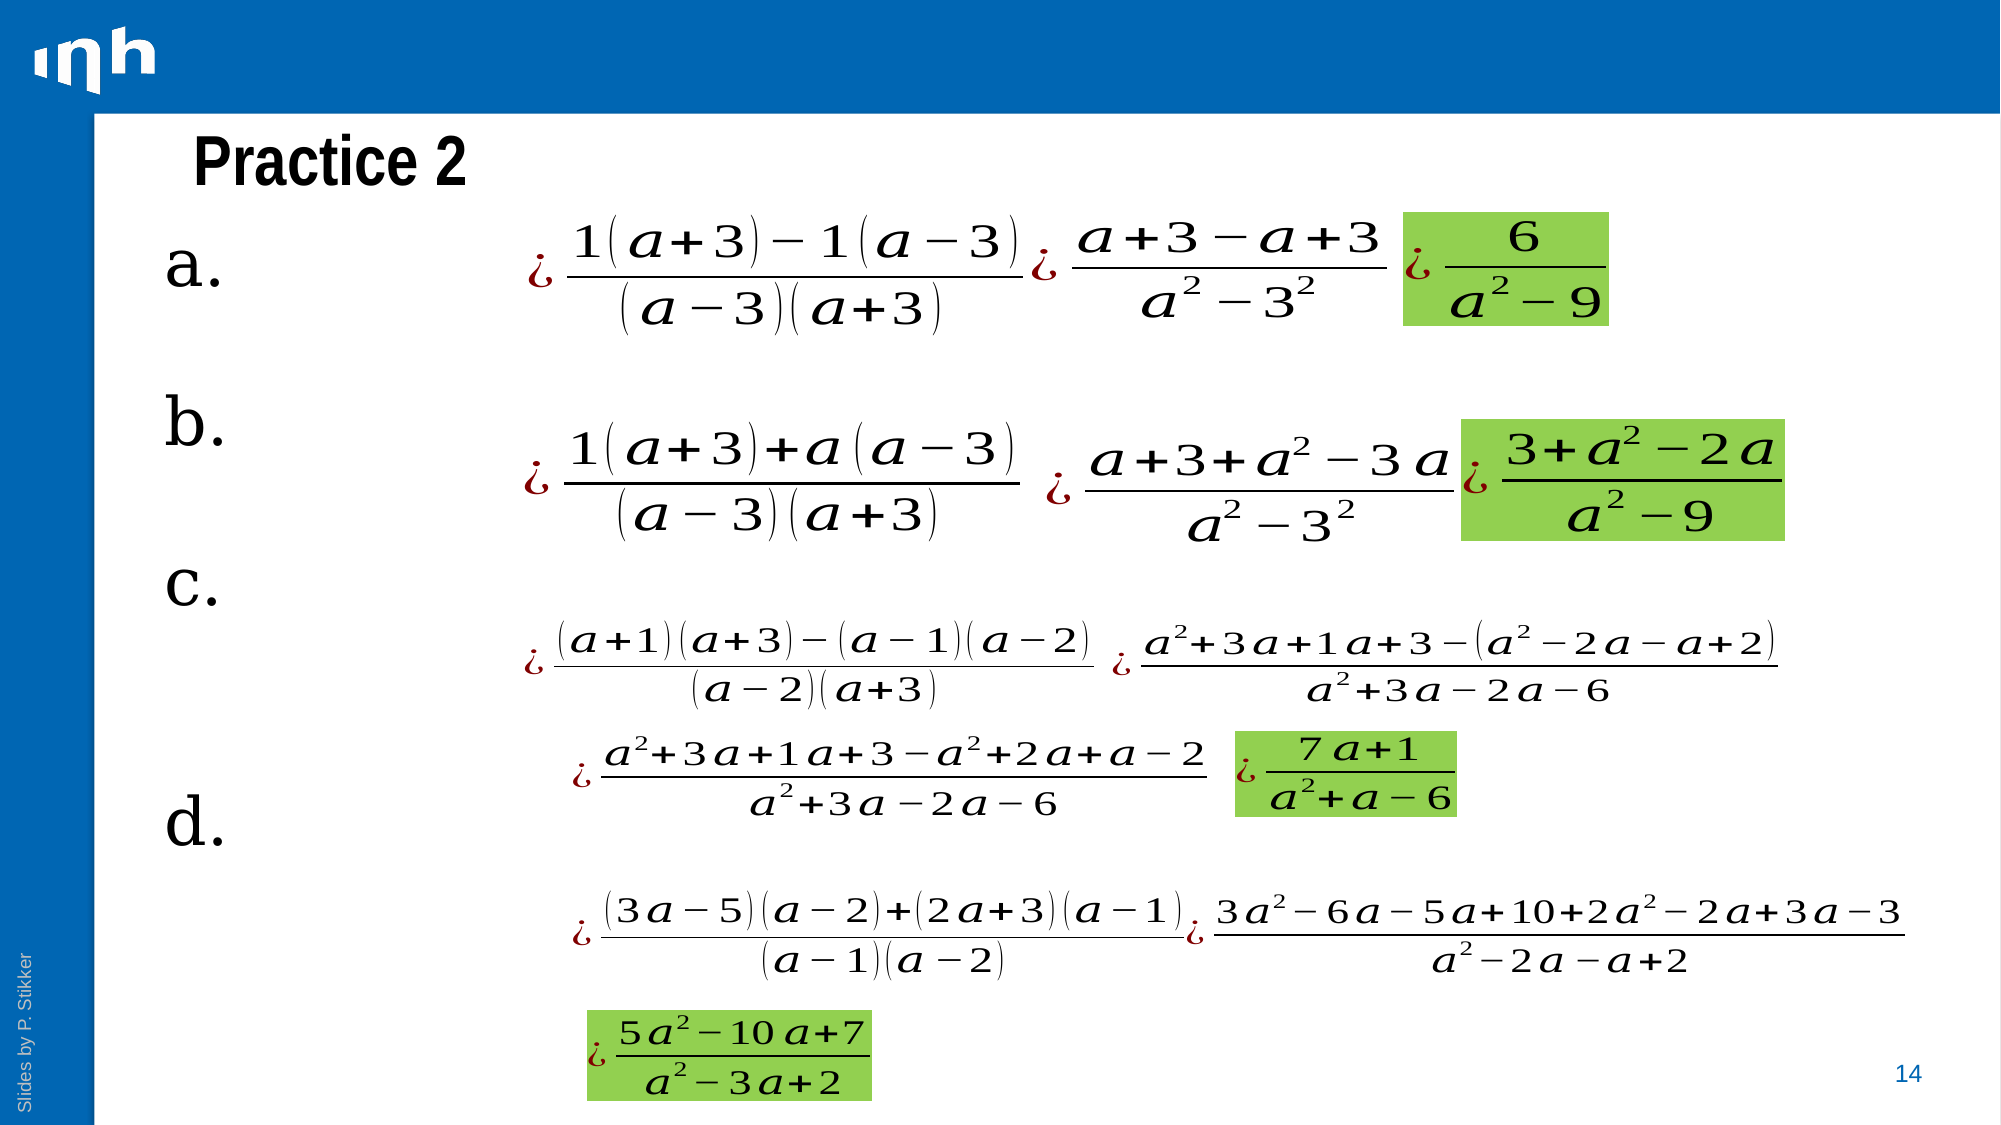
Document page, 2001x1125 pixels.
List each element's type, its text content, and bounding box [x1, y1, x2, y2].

slide_number 14 [1471, 1042, 1938, 1103]
title Practice 2 [178, 107, 1867, 211]
picture [23, 7, 166, 114]
